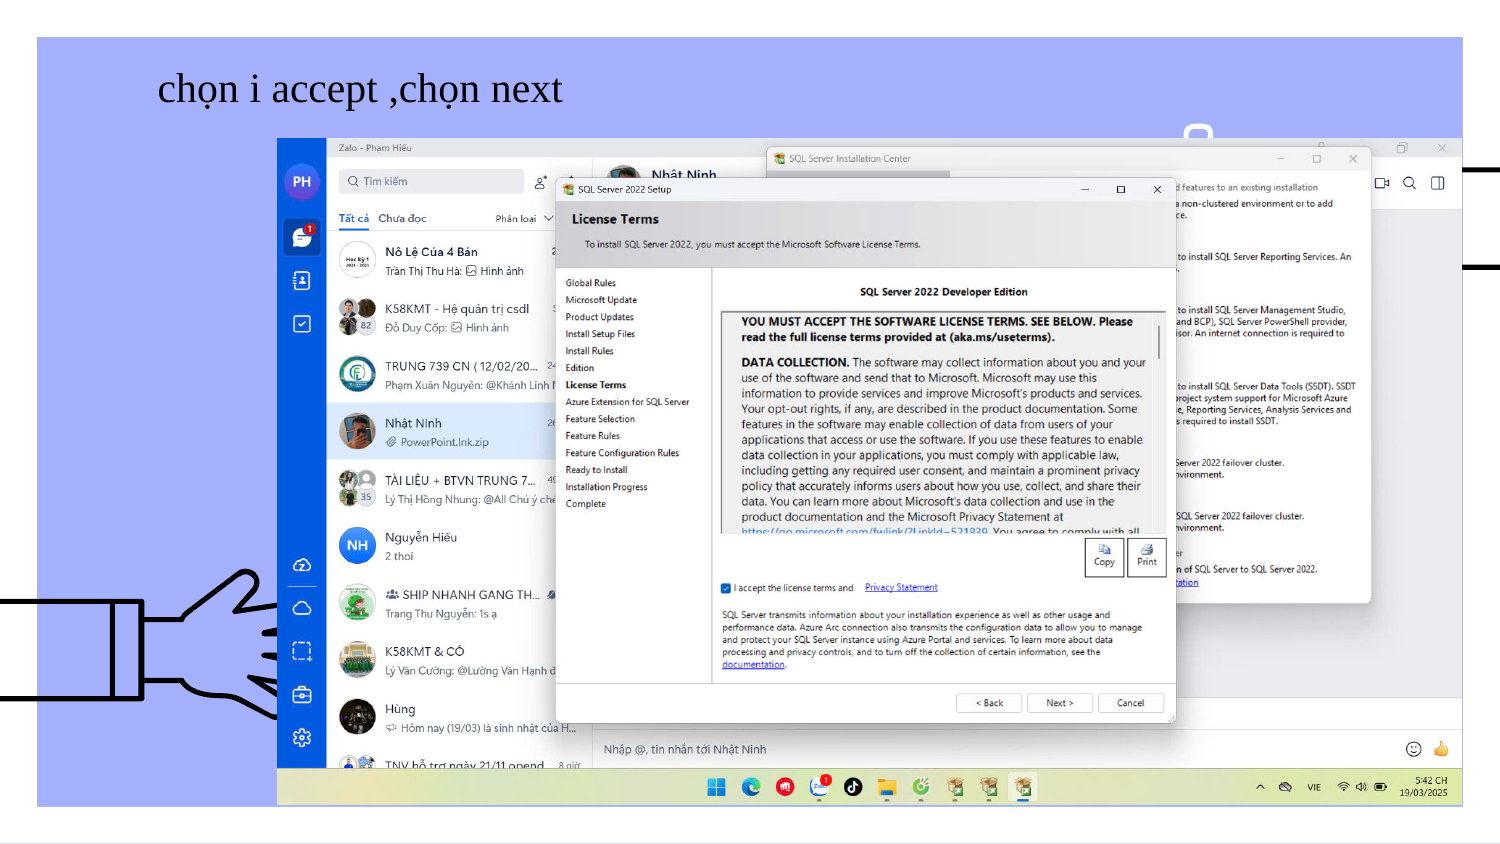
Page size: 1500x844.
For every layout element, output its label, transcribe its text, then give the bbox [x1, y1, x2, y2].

title chọn i accept ,chọn next [41, 32, 680, 127]
picture [277, 137, 1463, 805]
